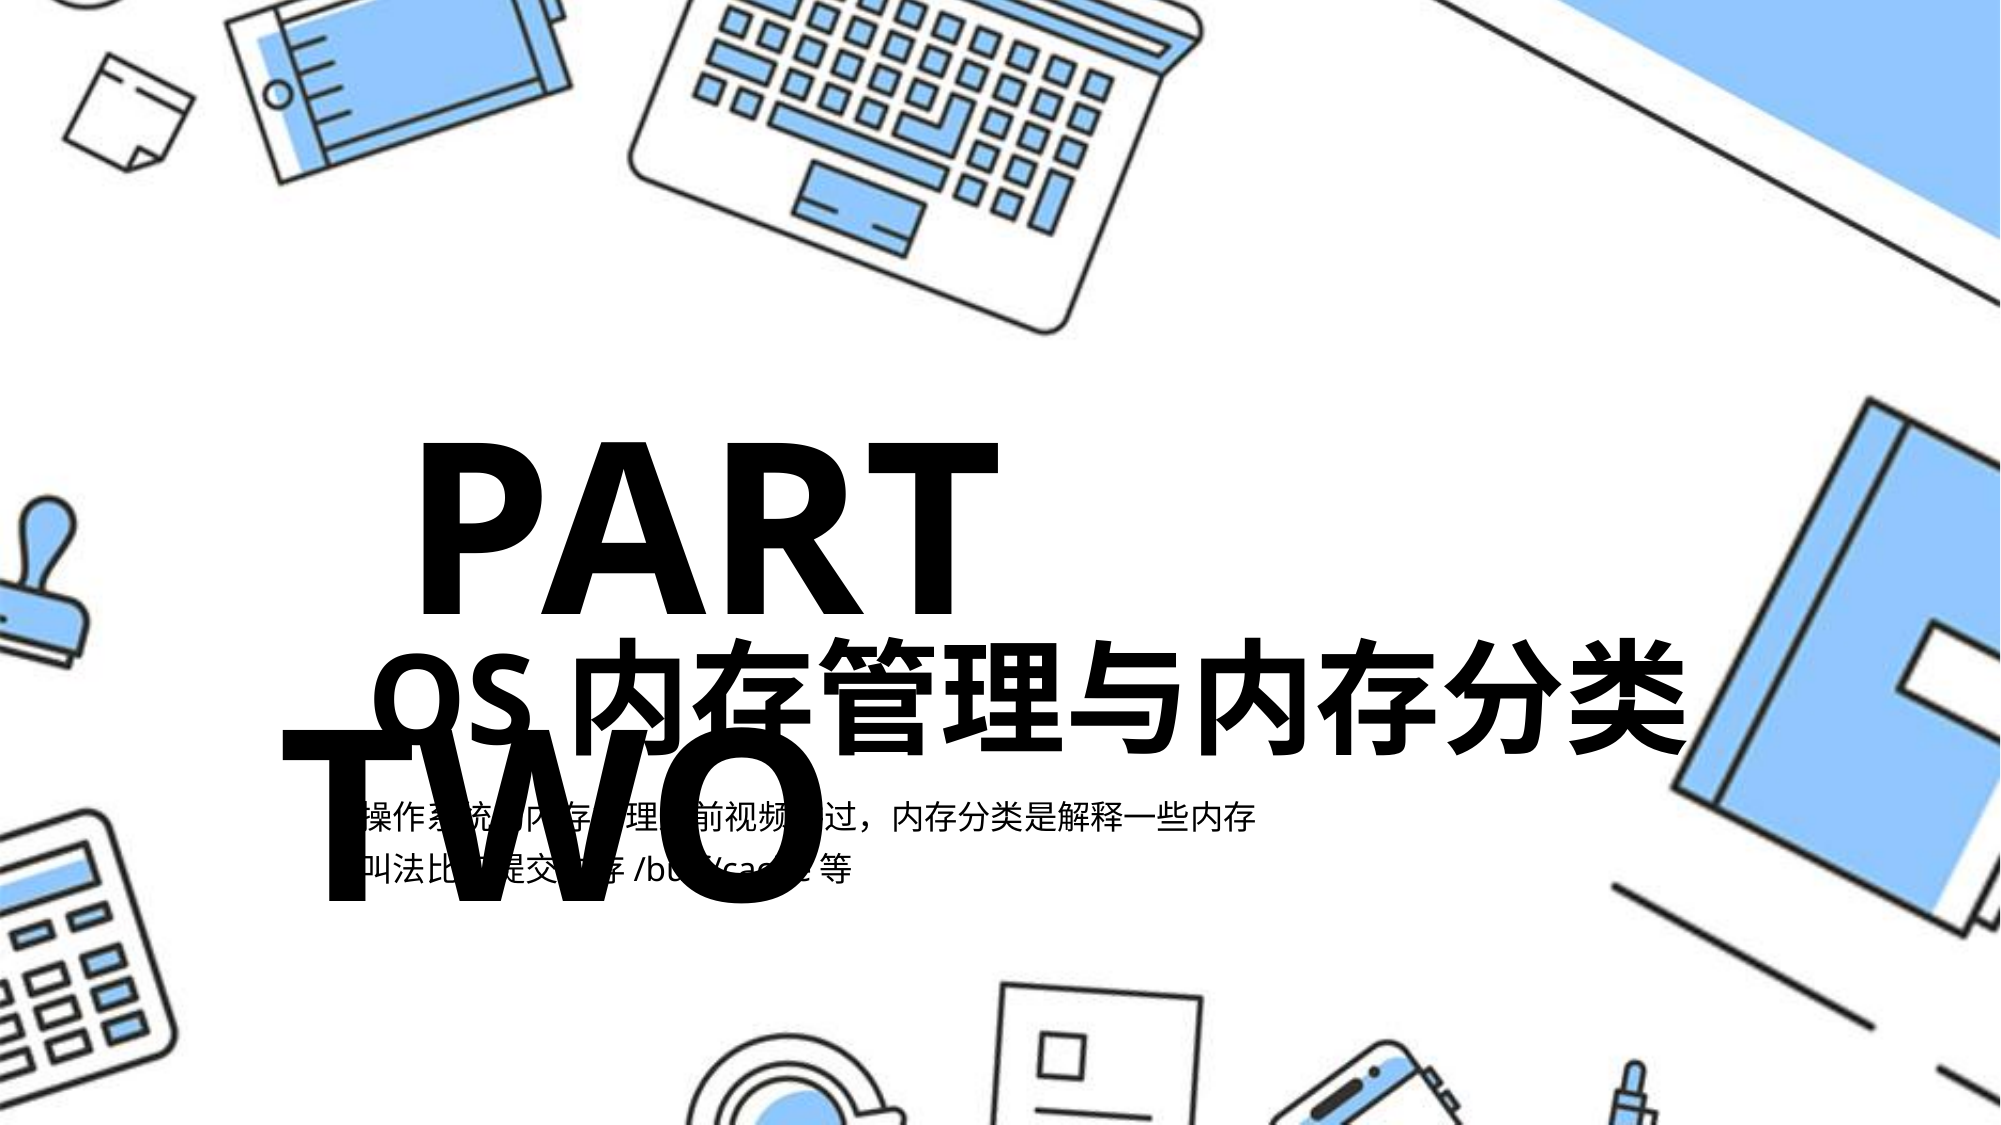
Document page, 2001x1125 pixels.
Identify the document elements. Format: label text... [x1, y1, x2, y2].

text_box OS内存管理与内存分类 [367, 619, 1691, 777]
text_box 操作系统的内存管理之前视频讲过，内存分类是解释一些内存叫法比如提交内存/buff/cache等 [344, 777, 1297, 896]
picture [0, 0, 2001, 1125]
text_box PART TWO [263, 367, 1464, 958]
